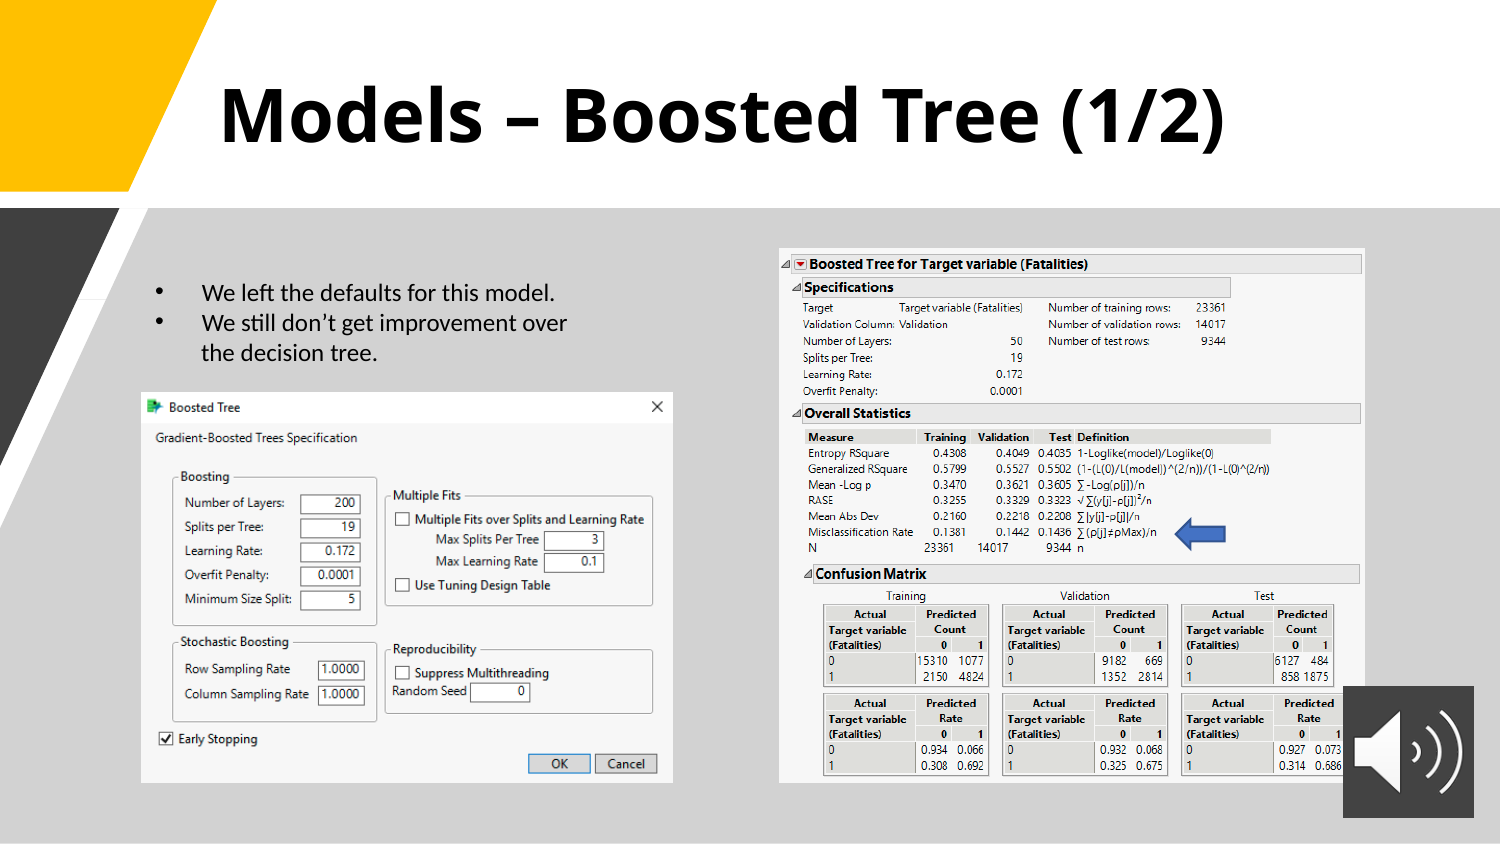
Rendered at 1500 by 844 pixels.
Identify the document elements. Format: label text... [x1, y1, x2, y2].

text_box [0, 0, 219, 193]
title Models – Boosted Tree (1/2) [203, 45, 1356, 192]
text_box We left the defaults for this model. We still don’t get improvement over the decision tree. [140, 268, 584, 392]
text_box [0, 207, 122, 467]
picture [779, 248, 1475, 819]
picture [140, 392, 673, 783]
text_box [0, 207, 1500, 844]
